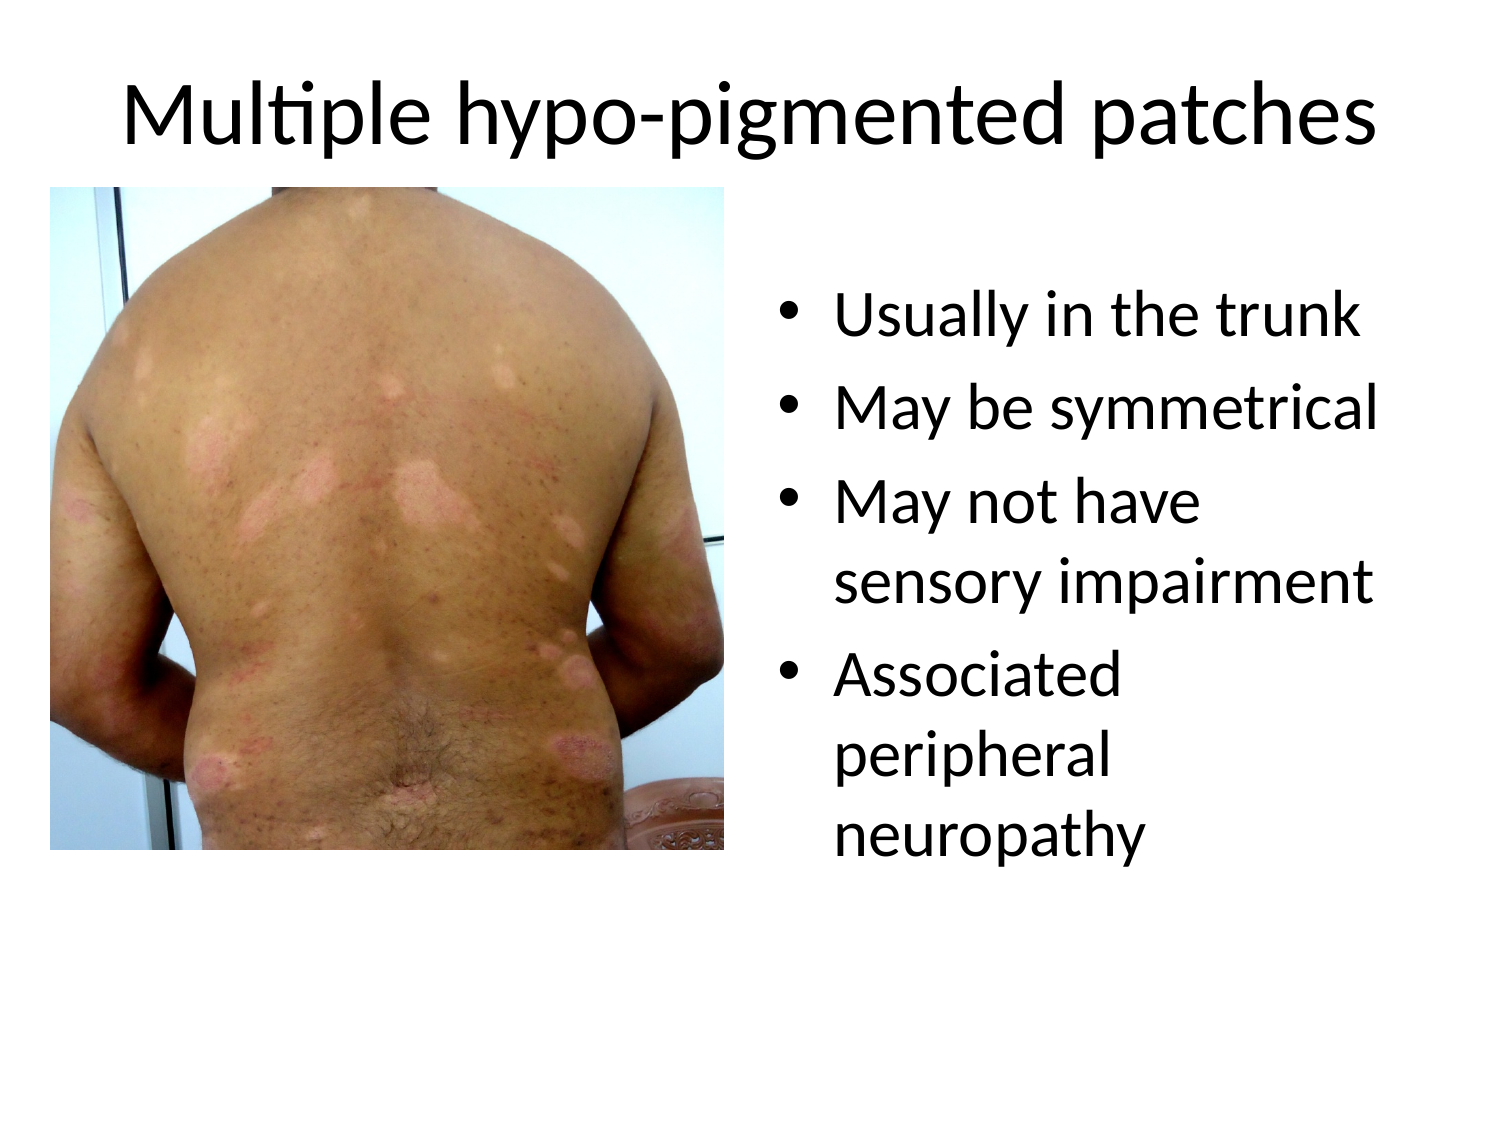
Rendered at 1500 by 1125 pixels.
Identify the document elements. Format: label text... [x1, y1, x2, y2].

picture [49, 187, 724, 851]
text_box Usually in the trunk May be symmetrical May not have sensory impairment Associated peripheral neuropathy [762, 262, 1425, 1005]
text_box Multiple hypo-pigmented patches [74, 45, 1425, 233]
